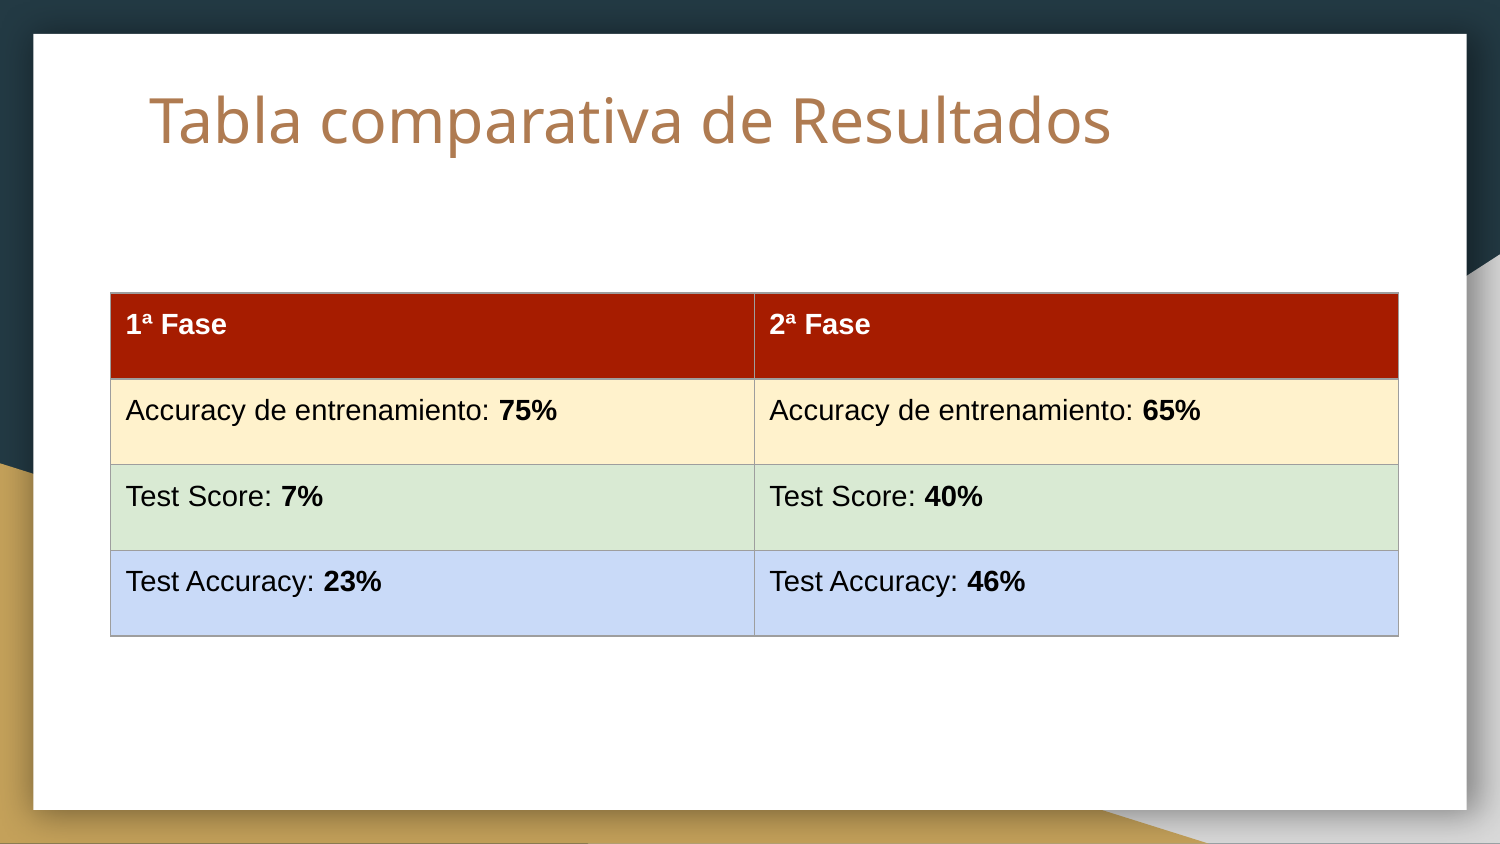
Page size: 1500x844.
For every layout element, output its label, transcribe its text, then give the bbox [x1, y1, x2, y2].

table_header 2ª Fase [755, 294, 1398, 378]
table_cell Accuracy de entrenamiento: 65% [755, 380, 1398, 464]
table_cell Test Score: 7% [111, 465, 754, 550]
table_cell Test Accuracy: 23% [111, 551, 754, 635]
table_cell Test Score: 40% [755, 465, 1398, 550]
title Tabla comparativa de Resultados [134, 65, 1366, 223]
table_header 1ª Fase [111, 294, 754, 378]
table_cell Test Accuracy: 46% [755, 551, 1398, 635]
table_cell Accuracy de entrenamiento: 75% [111, 380, 754, 464]
